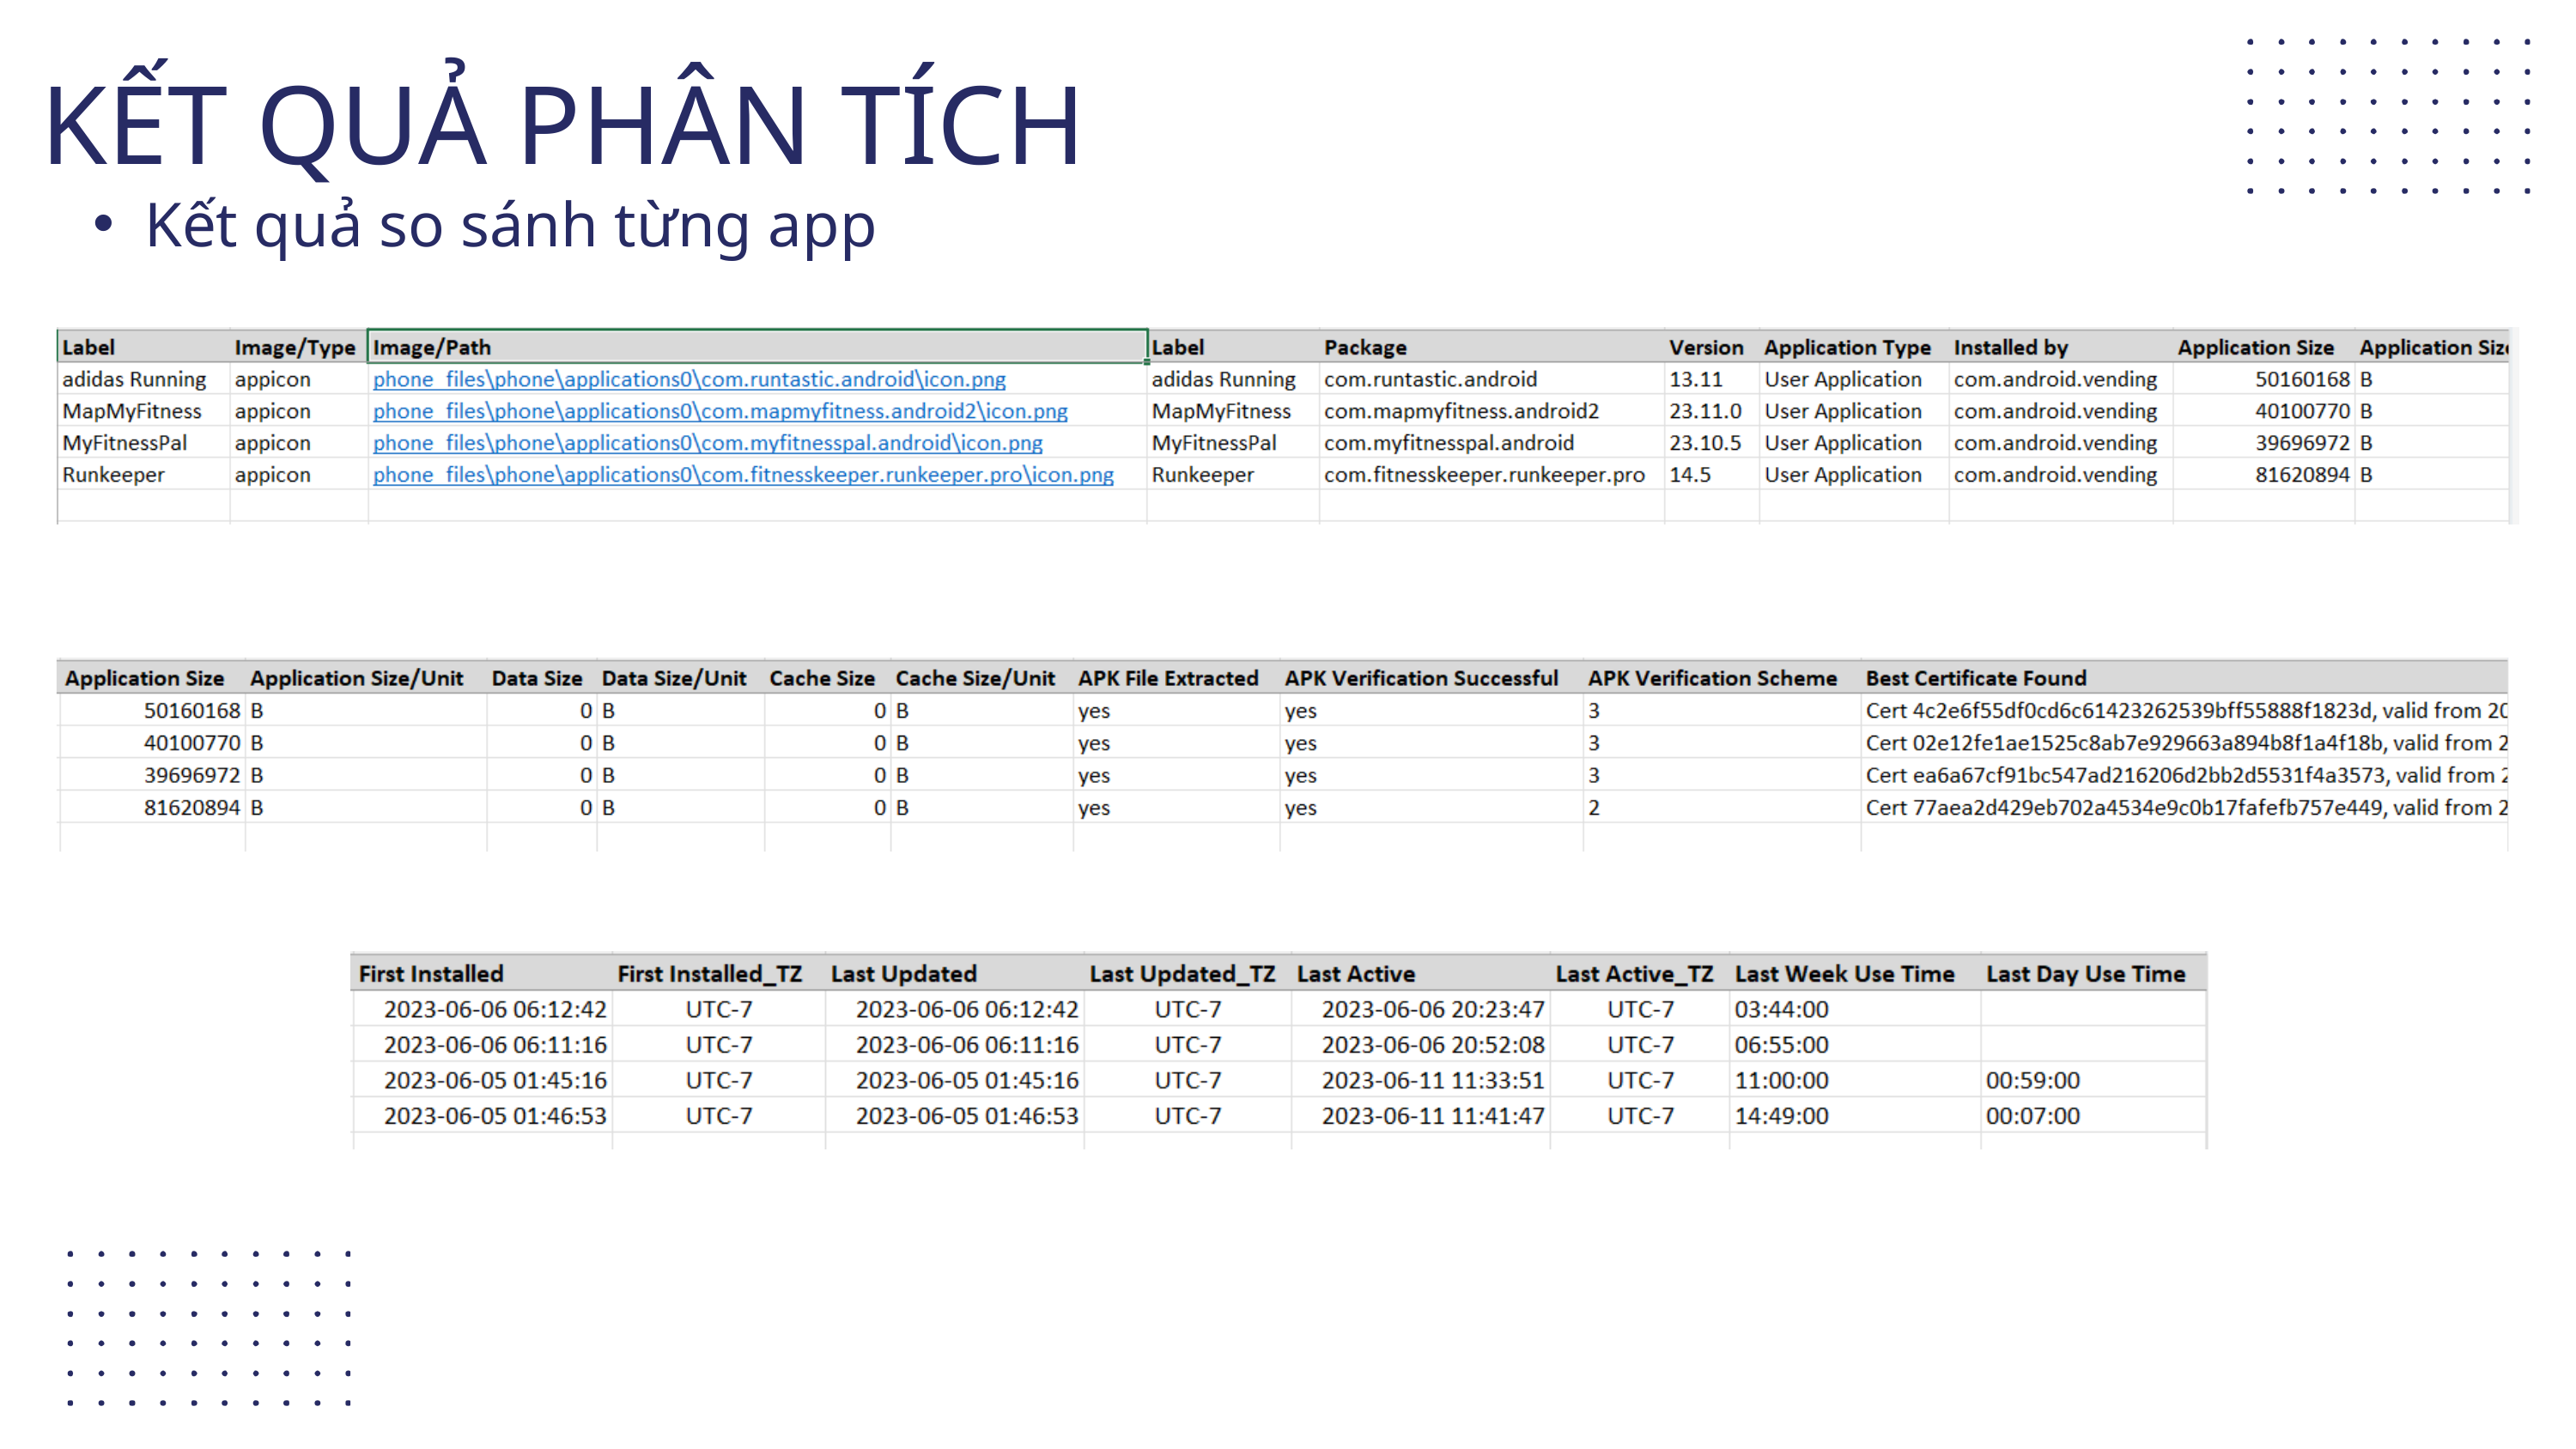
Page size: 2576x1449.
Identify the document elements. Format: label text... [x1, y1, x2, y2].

text_box [56, 658, 2509, 852]
text_box [56, 327, 2519, 524]
text_box KẾT QUẢ PHÂN TÍCH [40, 33, 1234, 173]
text_box Kết quả so sánh từng app [40, 173, 1919, 259]
text_box [2247, 39, 2530, 194]
text_box [350, 951, 2208, 1149]
text_box [67, 1251, 351, 1407]
